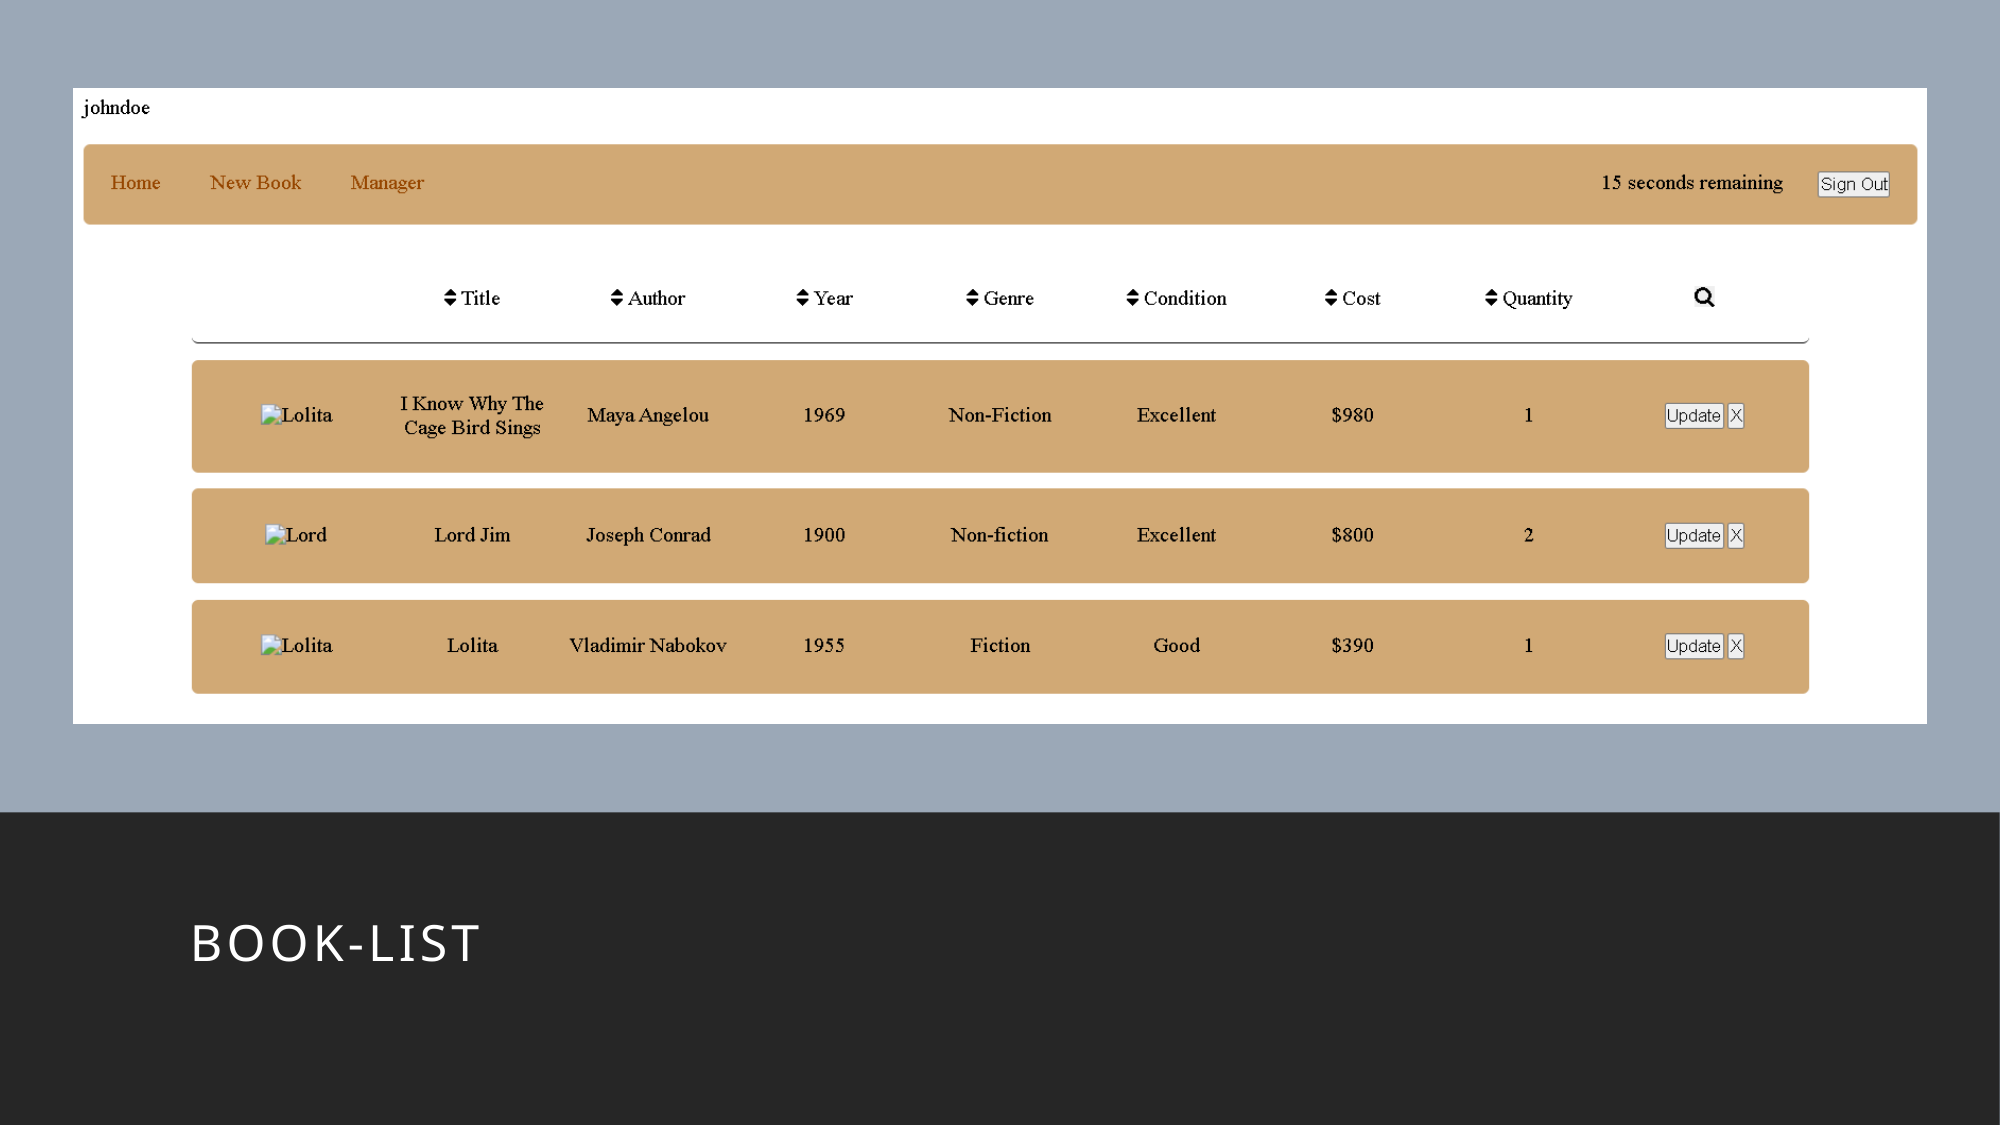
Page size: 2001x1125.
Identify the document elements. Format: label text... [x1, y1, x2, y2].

text_box [0, 811, 2000, 1125]
picture [72, 87, 1927, 725]
text_box [0, 0, 2000, 811]
subtitle Book-list [174, 897, 1825, 1086]
